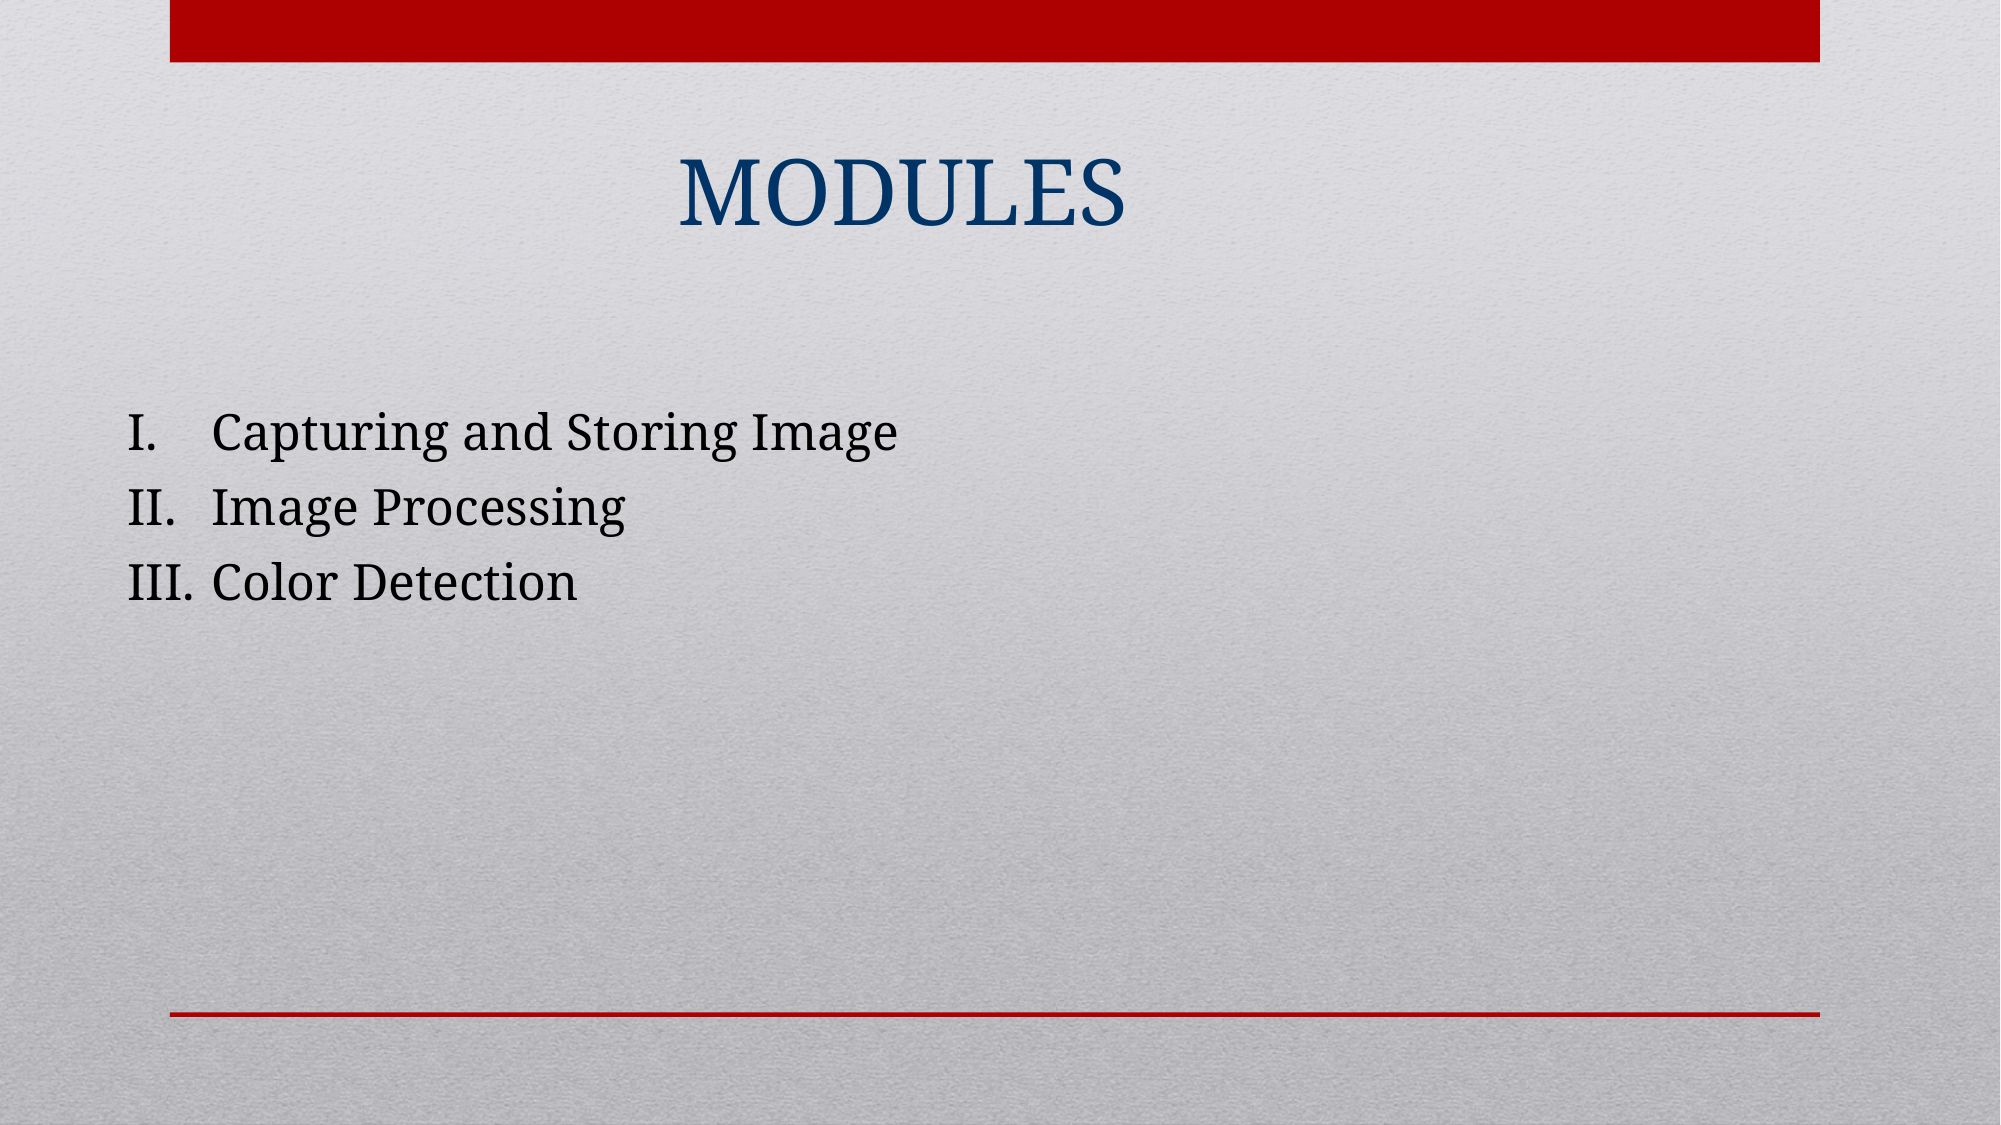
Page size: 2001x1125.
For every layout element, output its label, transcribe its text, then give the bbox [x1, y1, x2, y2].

title MODULES [662, 56, 1382, 336]
list Capturing and Storing Image Image Processing Color Detection [112, 400, 1888, 1061]
